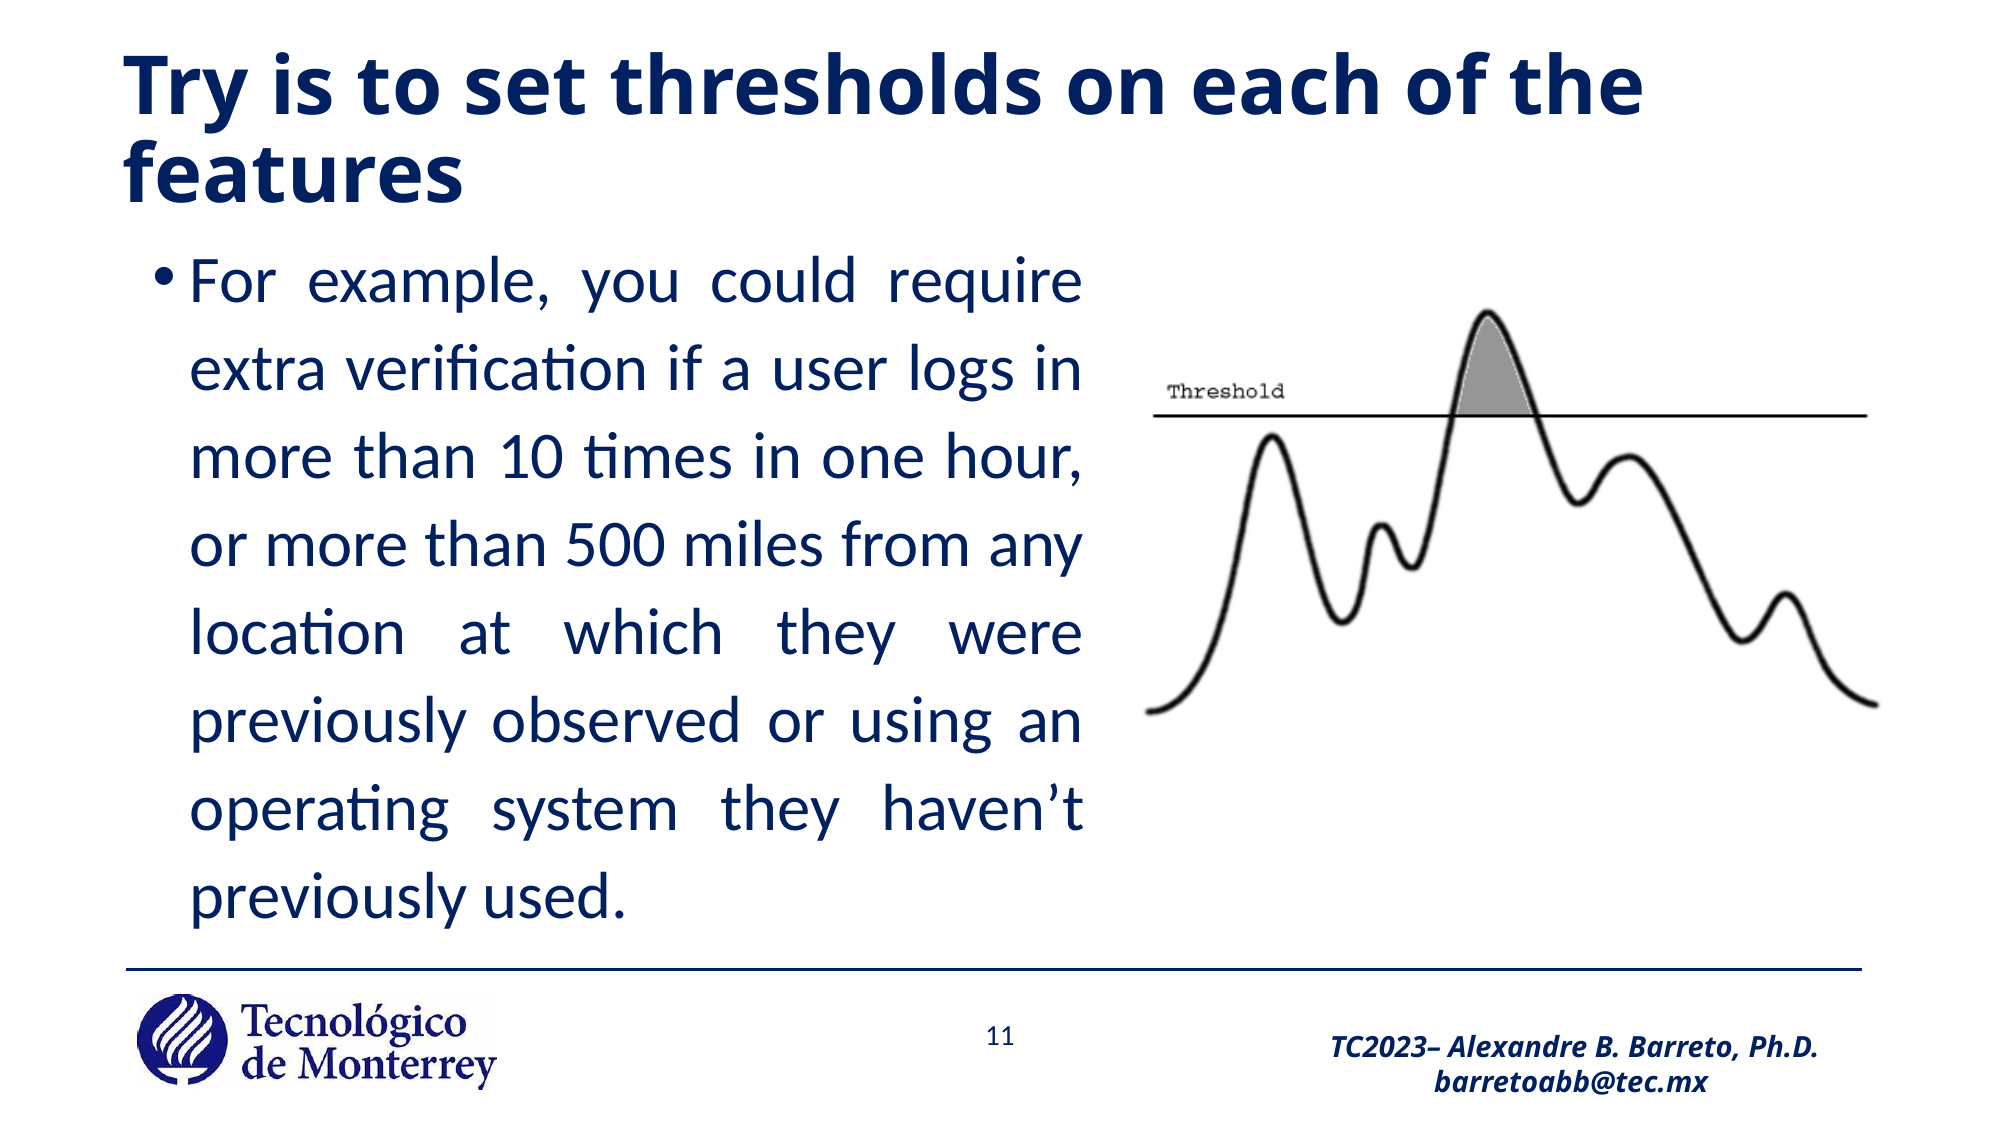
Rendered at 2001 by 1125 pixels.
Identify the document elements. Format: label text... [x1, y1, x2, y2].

title Try is to set thresholds on each of the features [107, 35, 1833, 228]
list For example, you could require extra verification if a user logs in more than 10 times in one hour, or more than 500 miles from any location at which they were previously observed or using an operating system they haven’t previously used. [137, 219, 1100, 946]
picture [1136, 280, 1887, 781]
picture [137, 994, 497, 1090]
